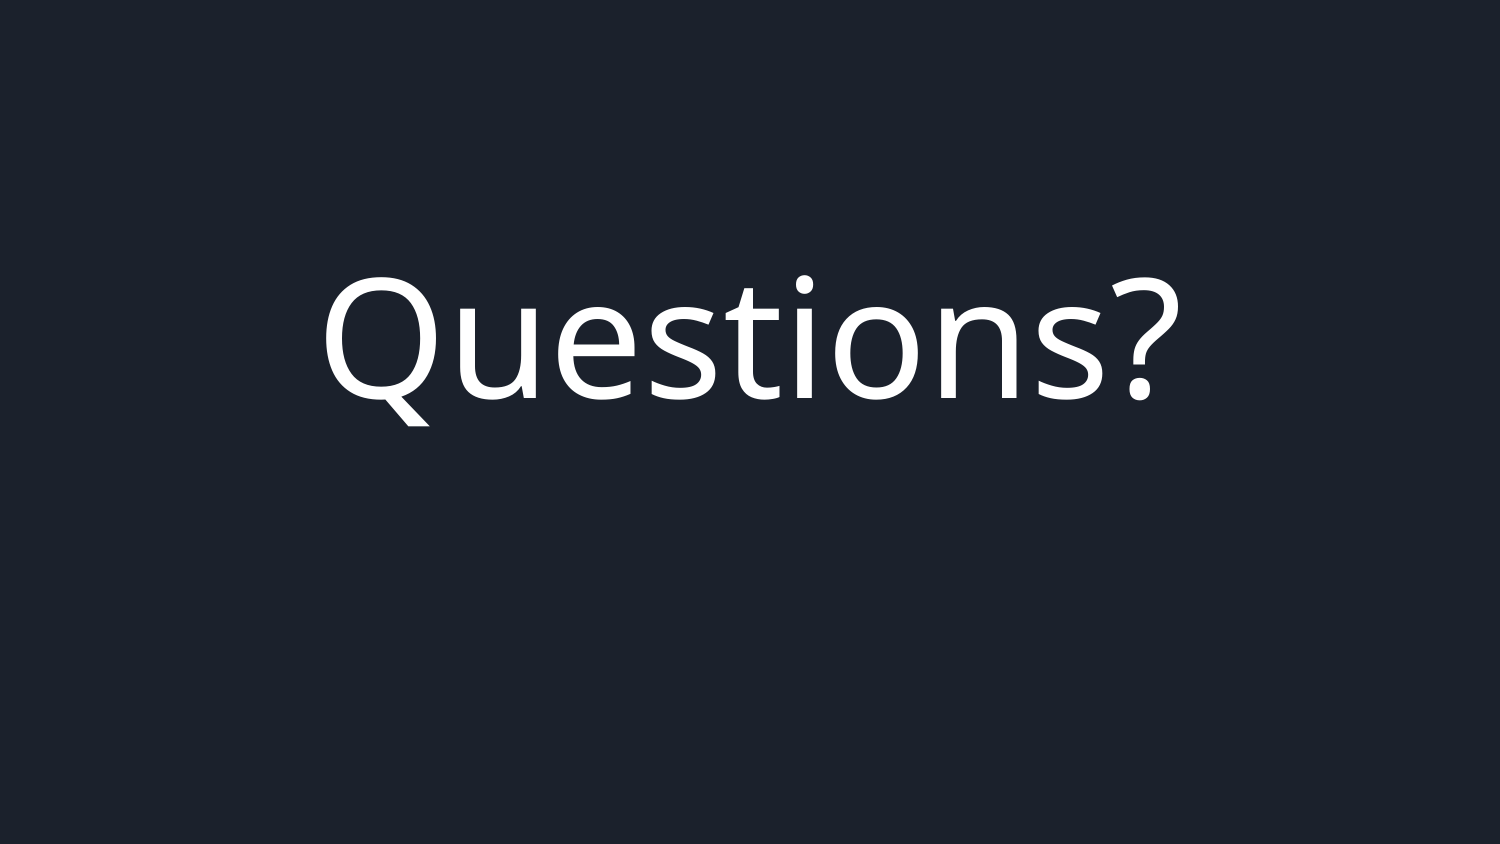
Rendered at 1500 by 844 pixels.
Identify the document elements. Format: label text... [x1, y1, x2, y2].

title Questions? [227, 216, 1273, 523]
